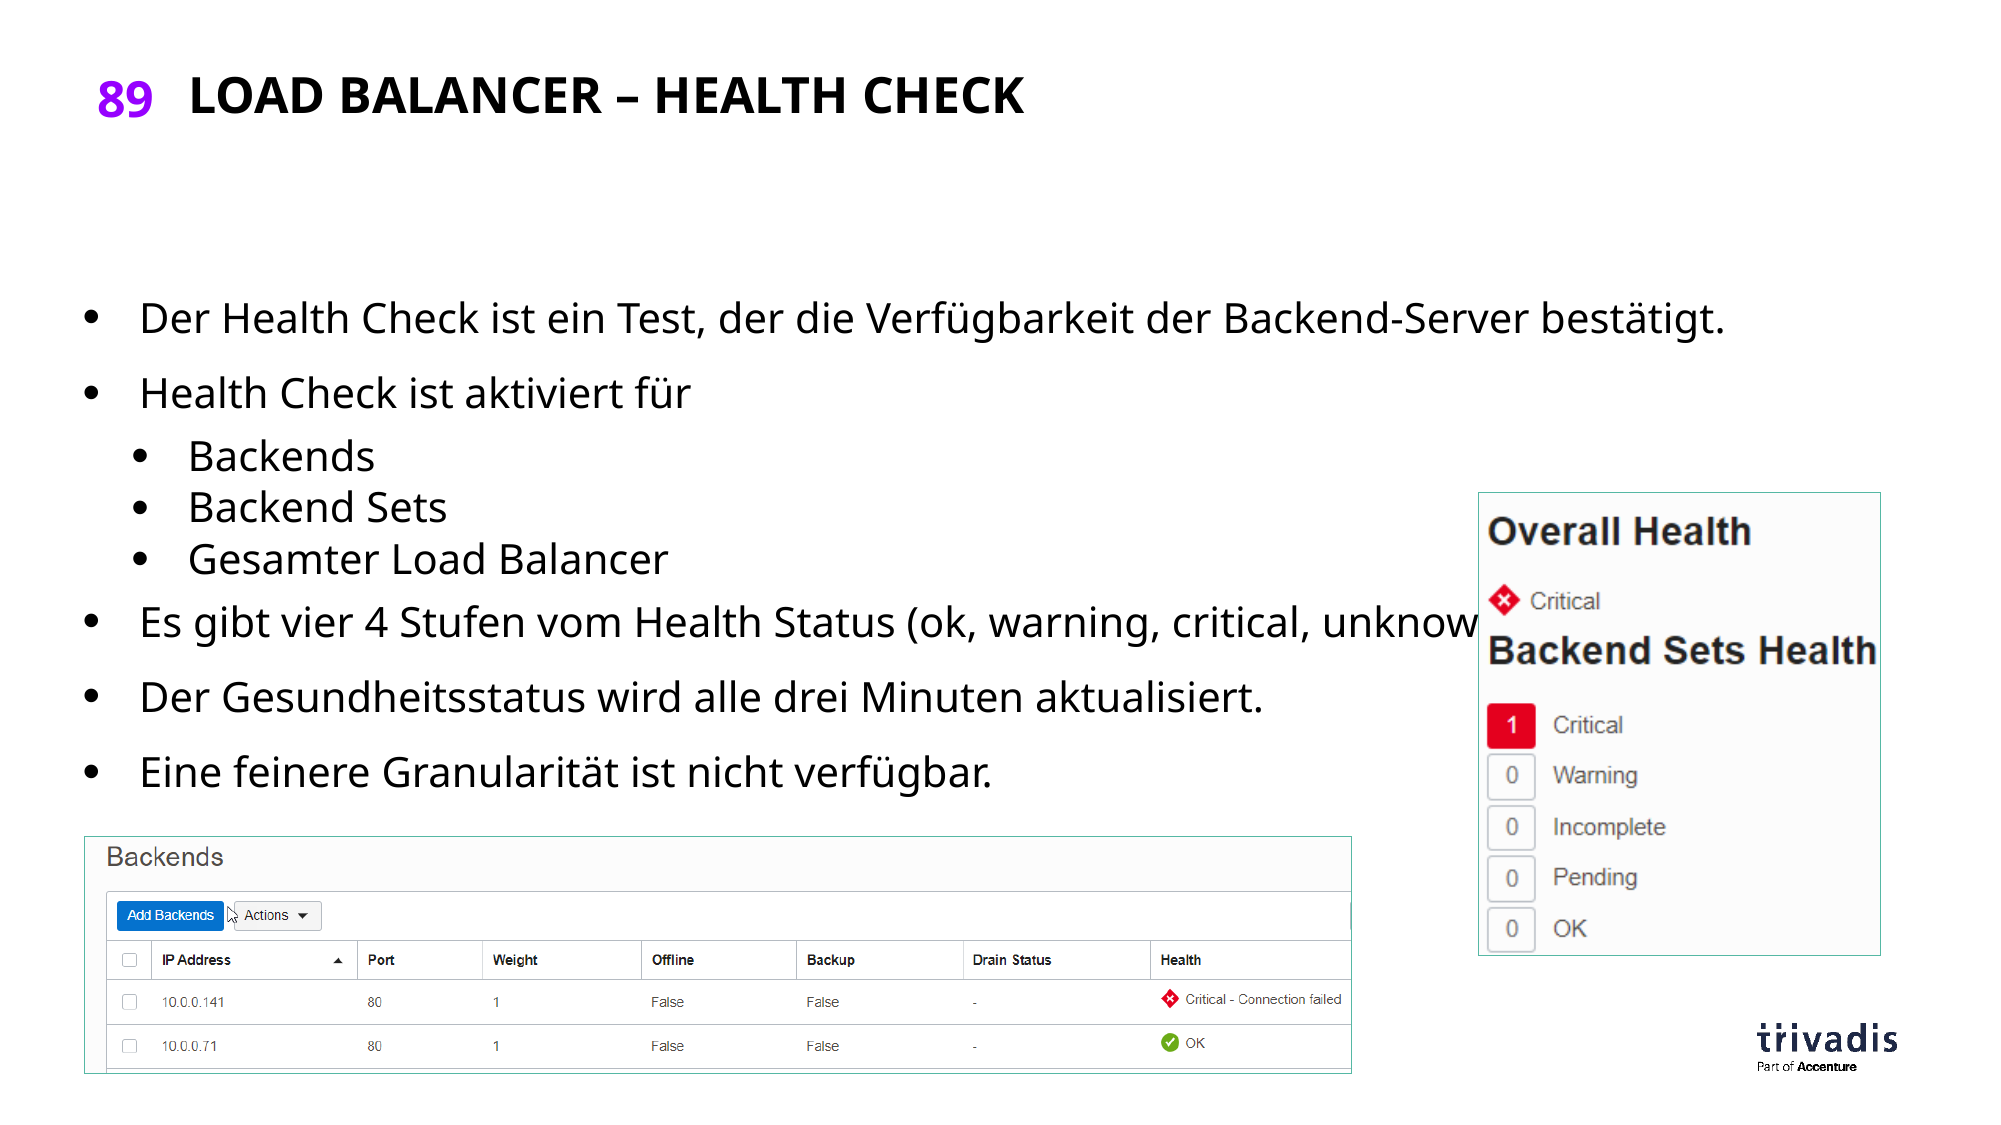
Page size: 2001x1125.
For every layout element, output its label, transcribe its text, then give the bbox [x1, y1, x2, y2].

title Load balancer – health check [170, 63, 1933, 136]
list Der Health Check ist ein Test, der die Verfügbarkeit der Backend-Server bestätigt. Health Check ist aktiviert für Backends Backend Sets Gesamter Load Balancer Es gibt vier 4 Stufen vom Health Status (ok, warning, critical, unknown) Der Gesundheitsstatus wird alle drei Minuten aktualisiert. Eine feinere Granularität ist nicht verfügbar. [65, 284, 1933, 1062]
picture [1757, 1062, 1897, 1071]
picture [1478, 492, 1881, 956]
picture [84, 836, 1352, 1074]
